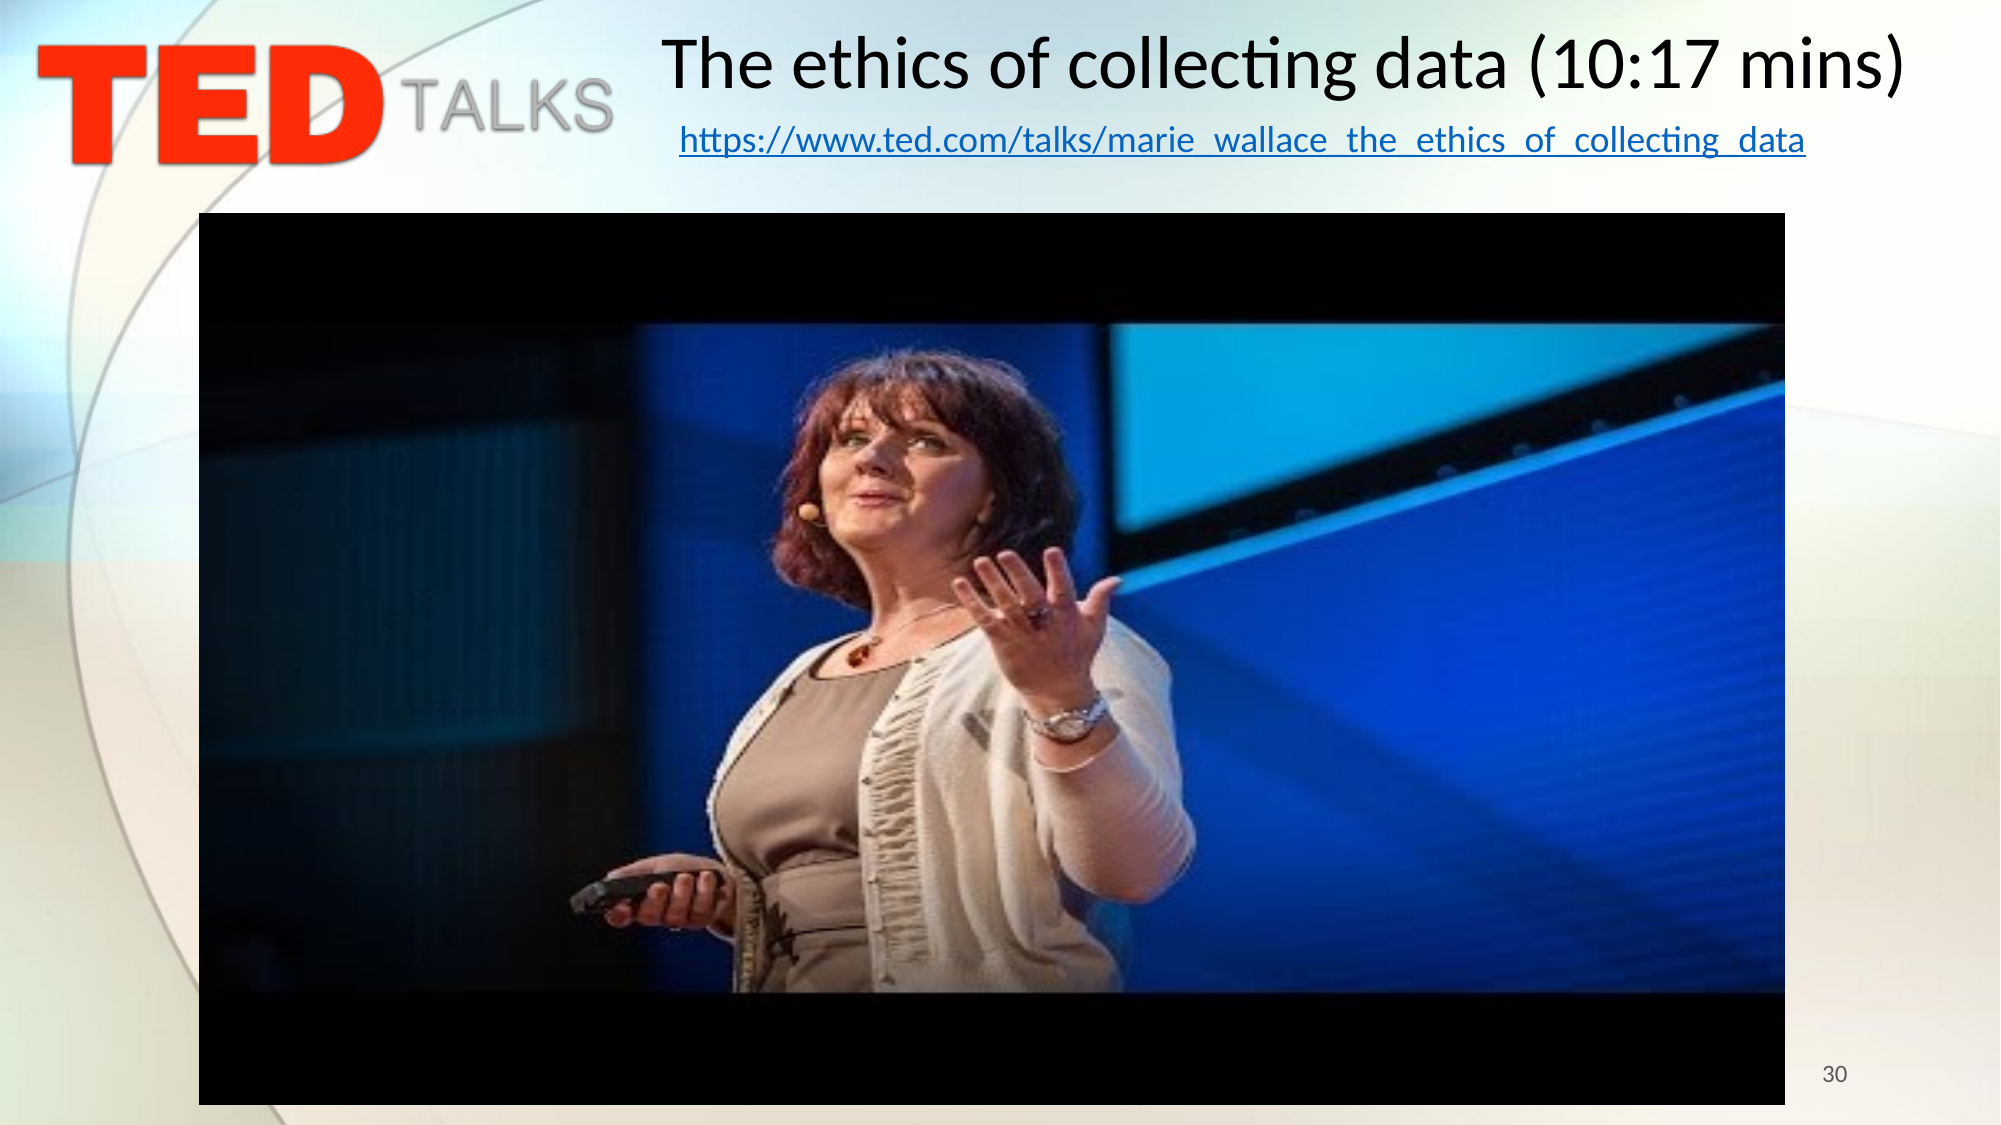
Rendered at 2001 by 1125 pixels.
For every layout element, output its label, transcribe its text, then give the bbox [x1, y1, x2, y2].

text_box The ethics of collecting data (10:17 mins) [646, 6, 1930, 112]
text_box https://www.ted.com/talks/marie_wallace_the_ethics_of_collecting_data [664, 107, 1965, 167]
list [198, 212, 1786, 1107]
picture [0, 0, 2001, 1125]
slide_number 30 [1786, 1042, 1863, 1103]
